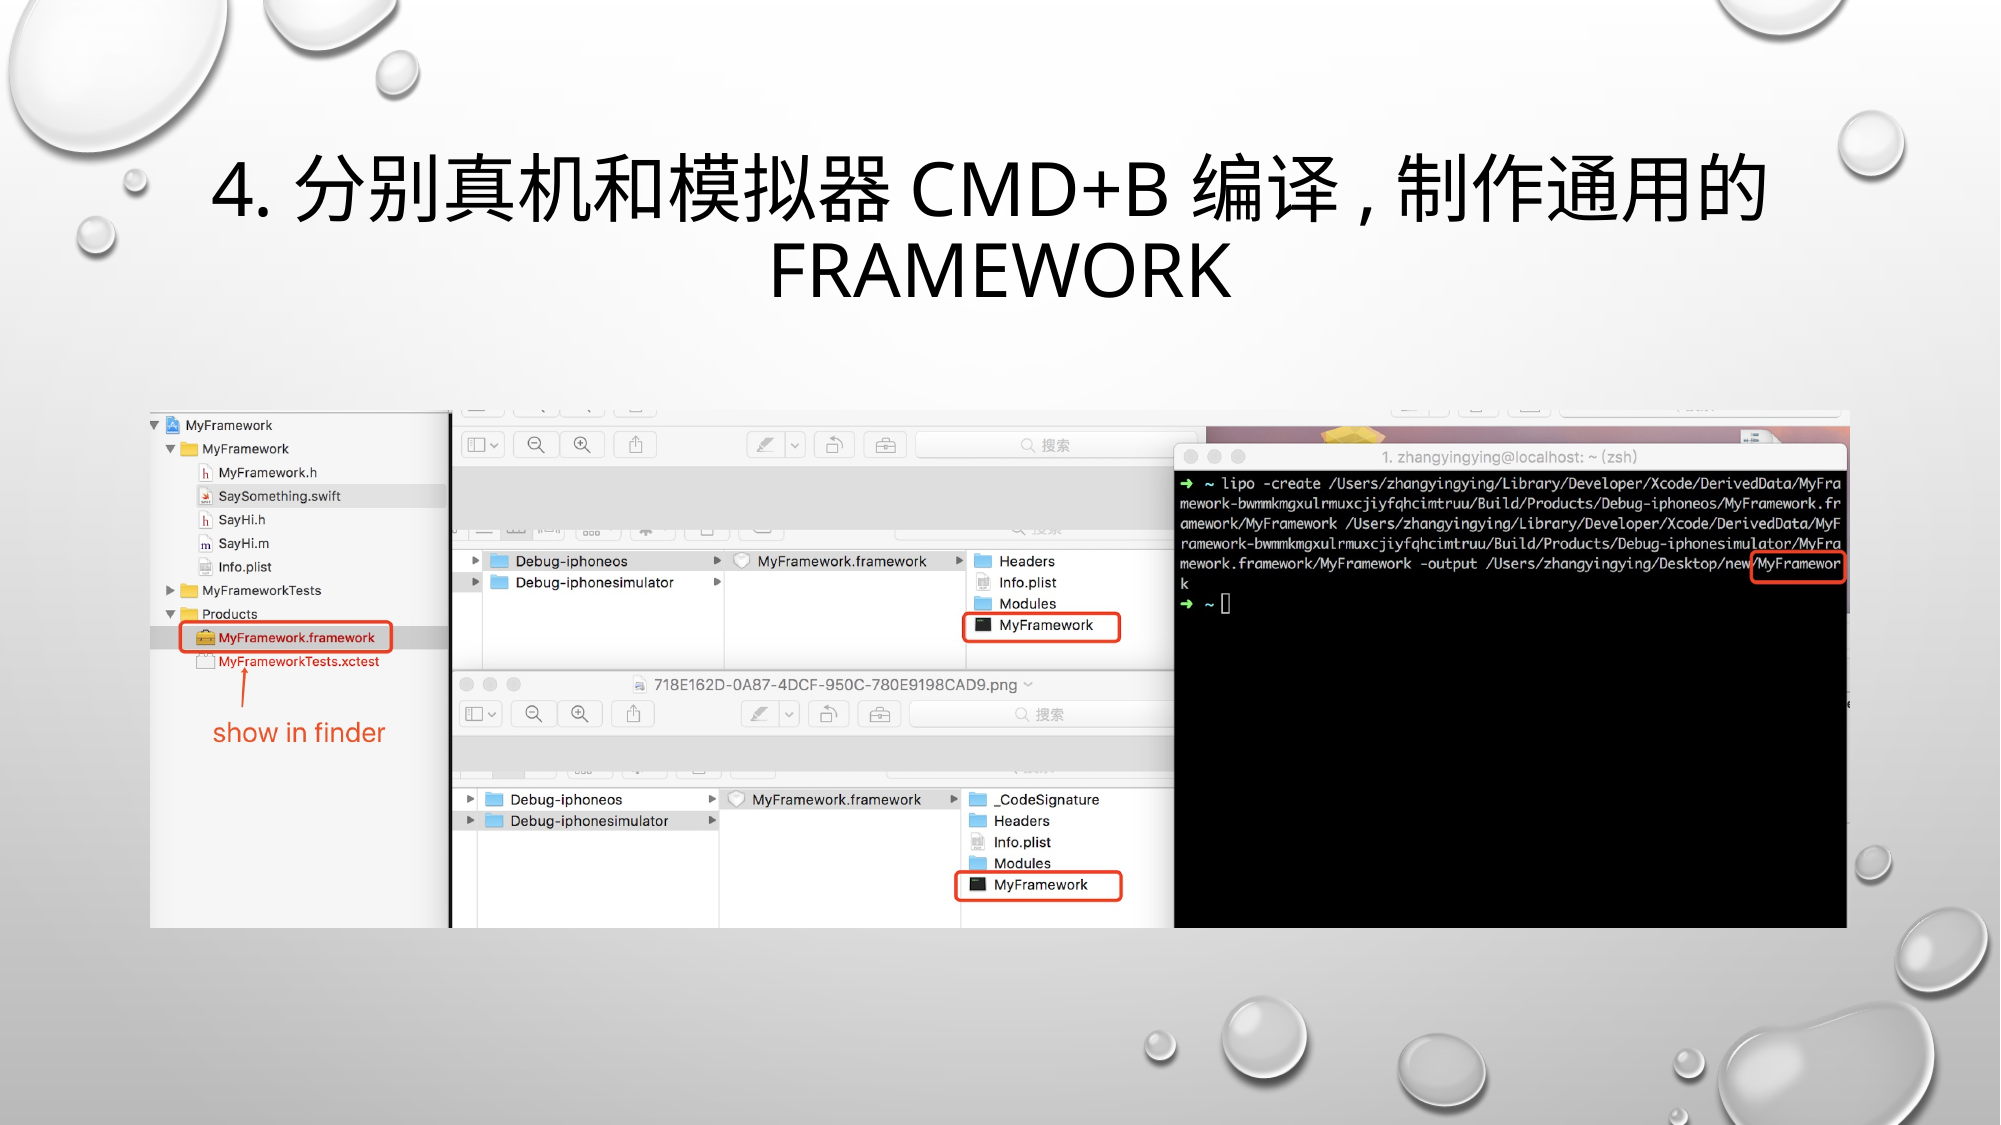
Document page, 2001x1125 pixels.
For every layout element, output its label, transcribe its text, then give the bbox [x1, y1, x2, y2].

title 4.分别真机和模拟器cmd+B编译,制作通用的framework [149, 101, 1851, 364]
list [149, 409, 1851, 929]
picture [0, 0, 2000, 1125]
